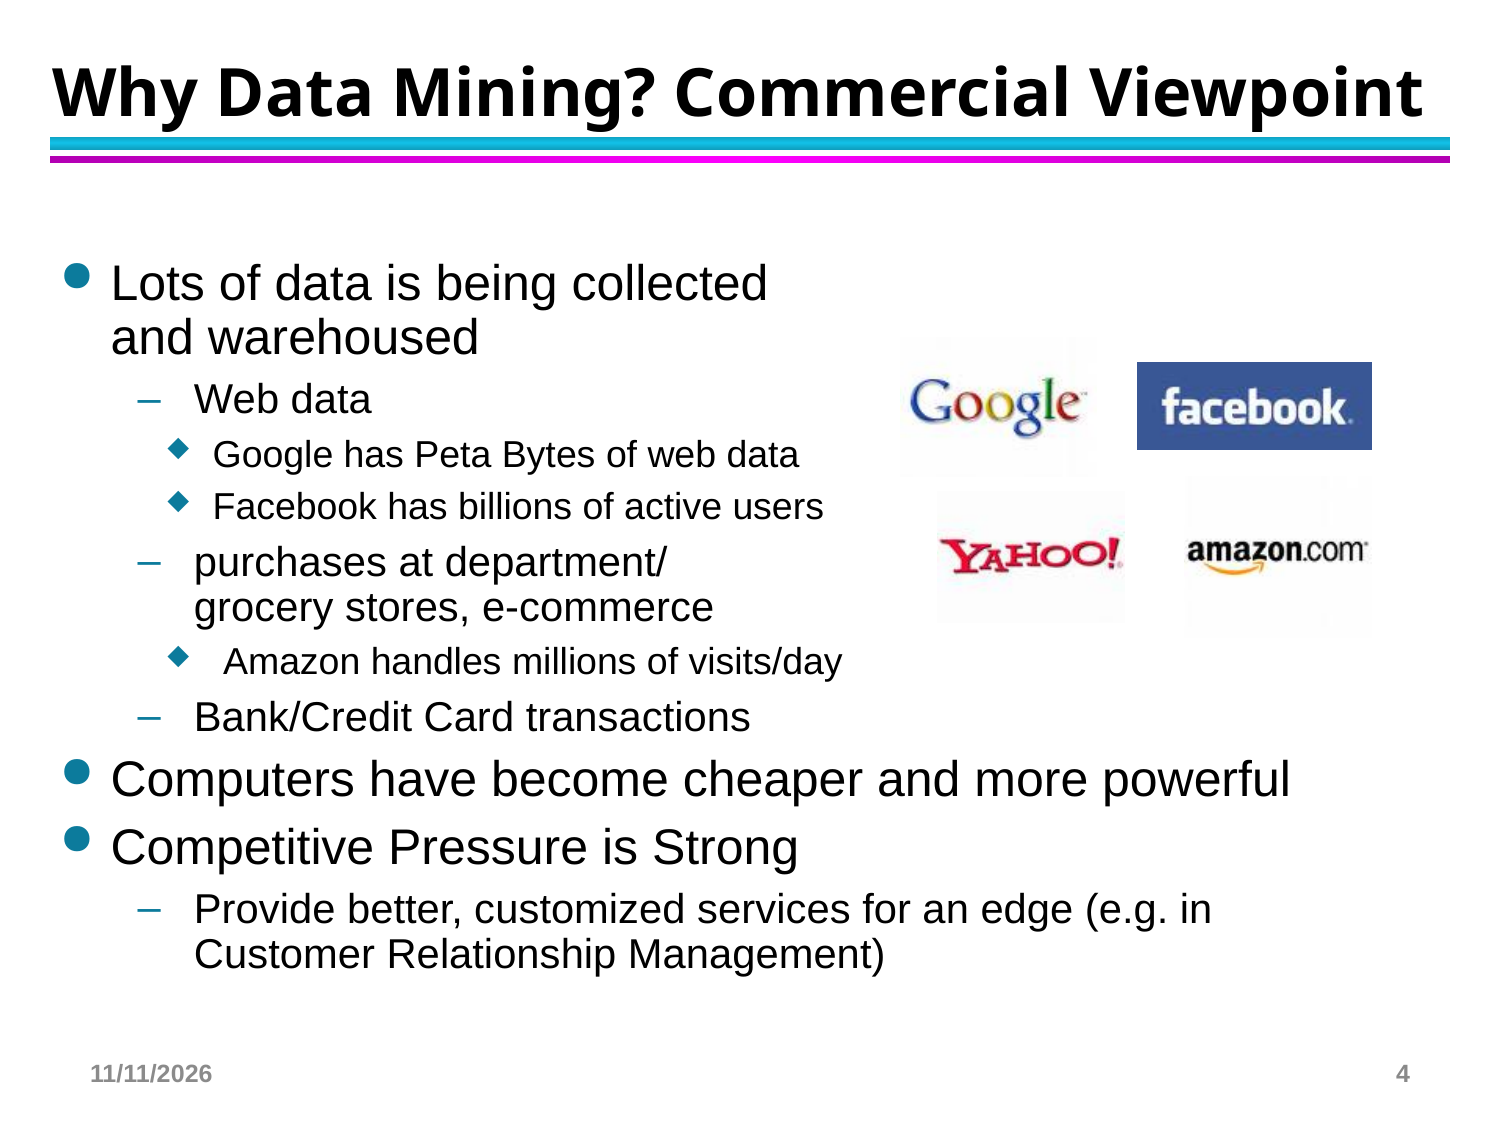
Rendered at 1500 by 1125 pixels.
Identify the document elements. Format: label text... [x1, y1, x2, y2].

title Why Data Mining? Commercial Viewpoint [37, 0, 1475, 138]
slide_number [75, 1042, 425, 1103]
picture [899, 337, 1098, 477]
slide_number 4 [1074, 1042, 1425, 1103]
picture [1184, 476, 1373, 638]
list Lots of data is being collected and warehoused Web data Google has Peta Bytes of web data Facebook has billions of active users purchases at department/ grocery stores, e-commerce Amazon handles millions of visits/day Bank/Credit Card transactions Computers have become cheaper and more powerful Competitive Pressure is Strong Provide better, customized services for an edge (e.g. in Customer Relationship Management) [47, 249, 1413, 1100]
picture [1137, 362, 1373, 451]
picture [937, 491, 1126, 624]
